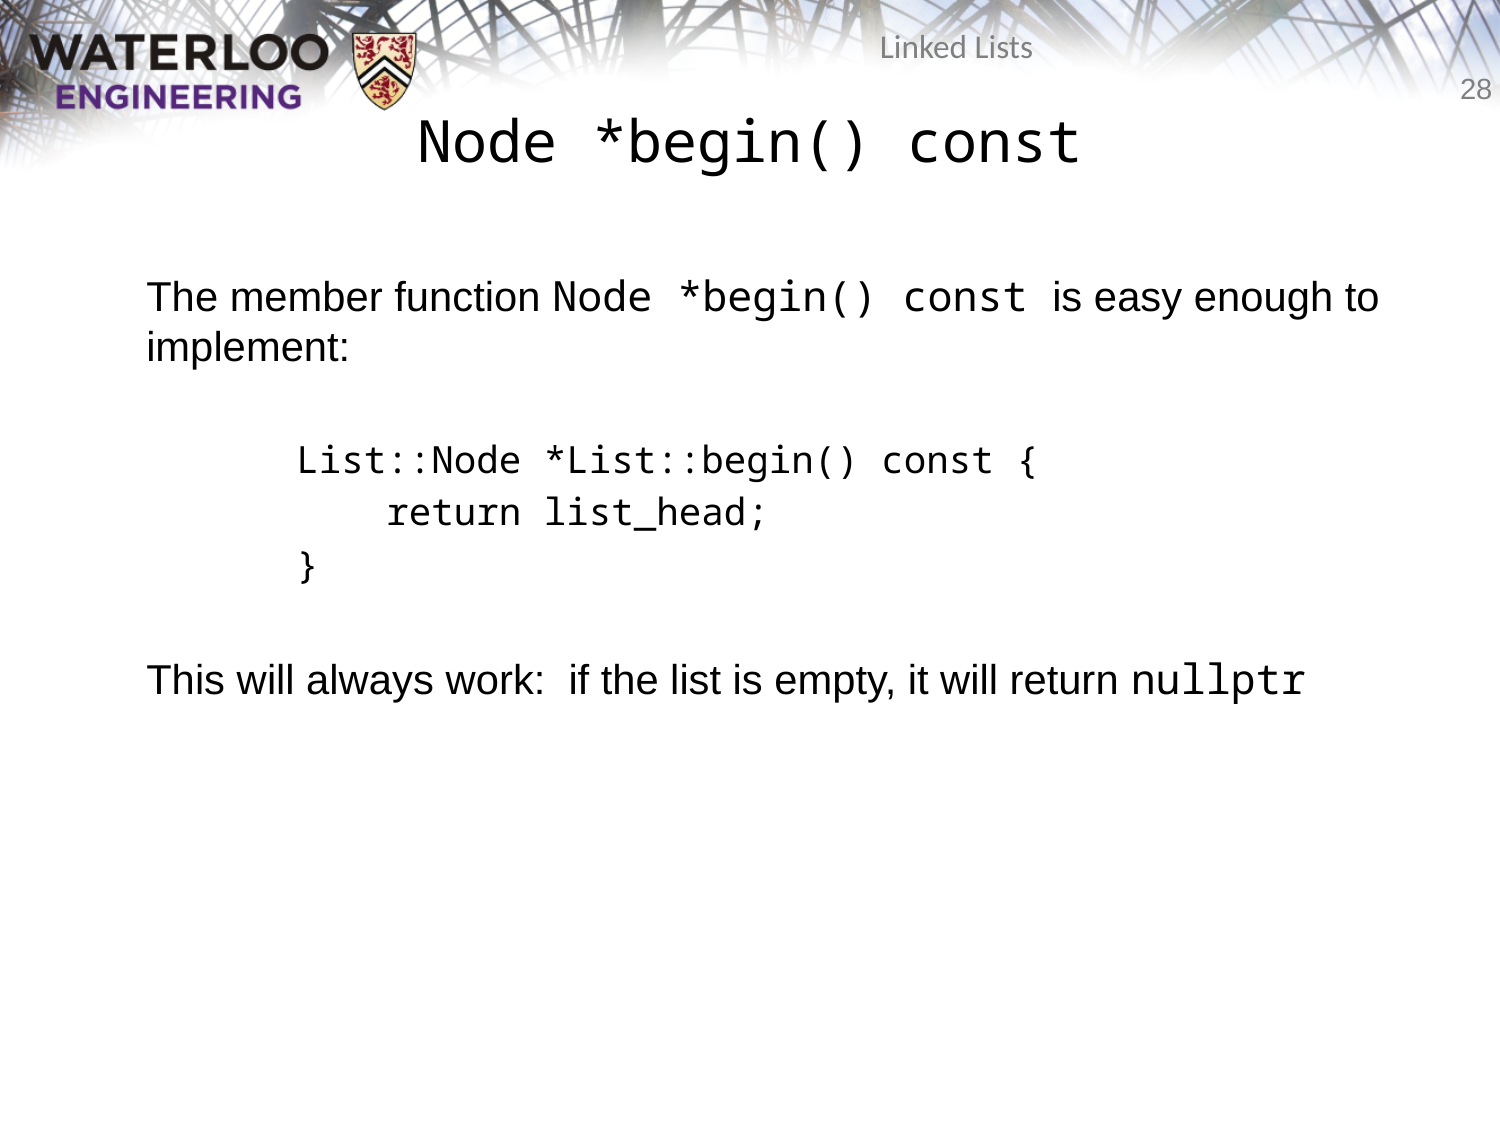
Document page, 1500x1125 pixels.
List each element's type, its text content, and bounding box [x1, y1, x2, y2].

list The member function Node *begin() const is easy enough to implement: List::Node *List::begin() const { return list_head; } This will always work: if the list is empty, it will return nullptr [74, 262, 1426, 1006]
picture [0, 0, 1500, 1125]
title Node *begin() const [74, 44, 1426, 233]
